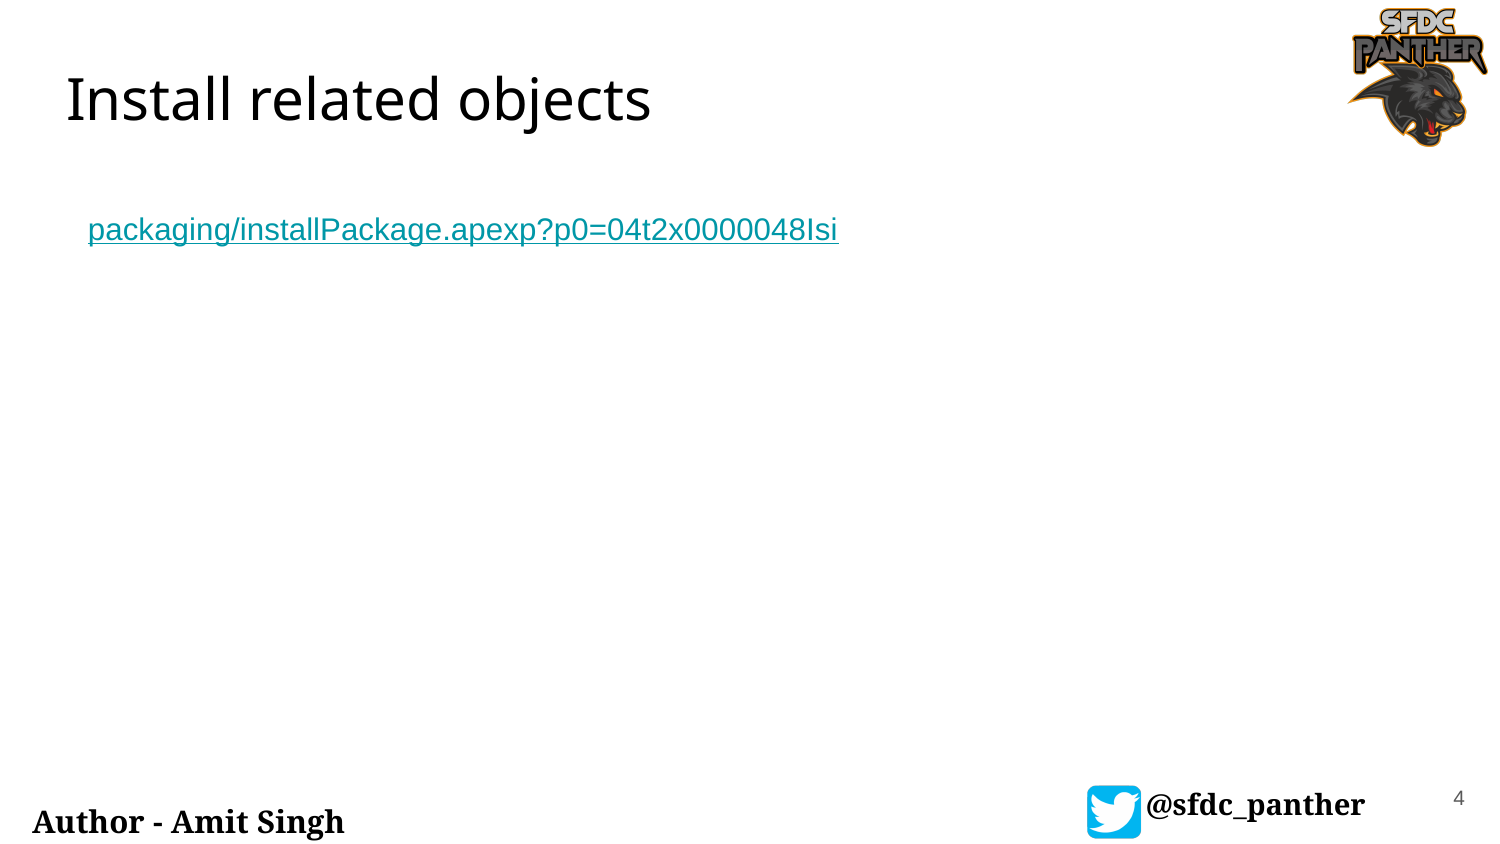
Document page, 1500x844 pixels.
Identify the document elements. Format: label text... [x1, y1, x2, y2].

title Install related objects [51, 47, 1449, 142]
slide_number 4 [1389, 764, 1480, 830]
picture [1085, 784, 1144, 842]
list packaging/installPackage.apexp?p0=04t2x0000048Isi [51, 189, 1449, 750]
picture [1347, 8, 1488, 147]
